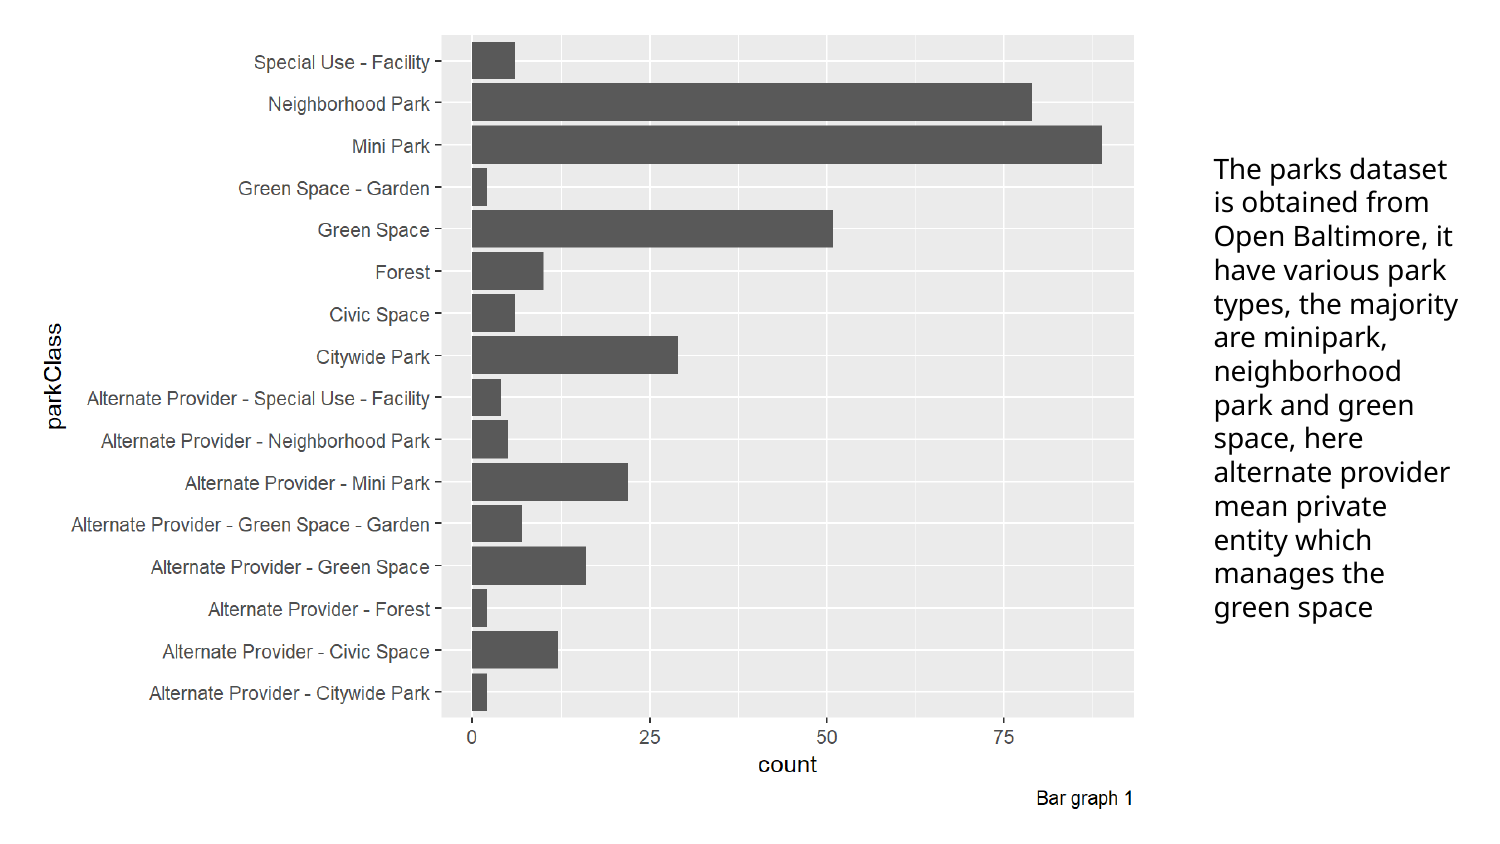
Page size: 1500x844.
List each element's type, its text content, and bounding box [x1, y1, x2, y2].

text_box The parks dataset is obtained from Open Baltimore, it have various park types, the majority are minipark, neighborhood park and green space, here alternate provider mean private entity which manages the green space [1198, 143, 1482, 631]
picture [30, 23, 1146, 820]
